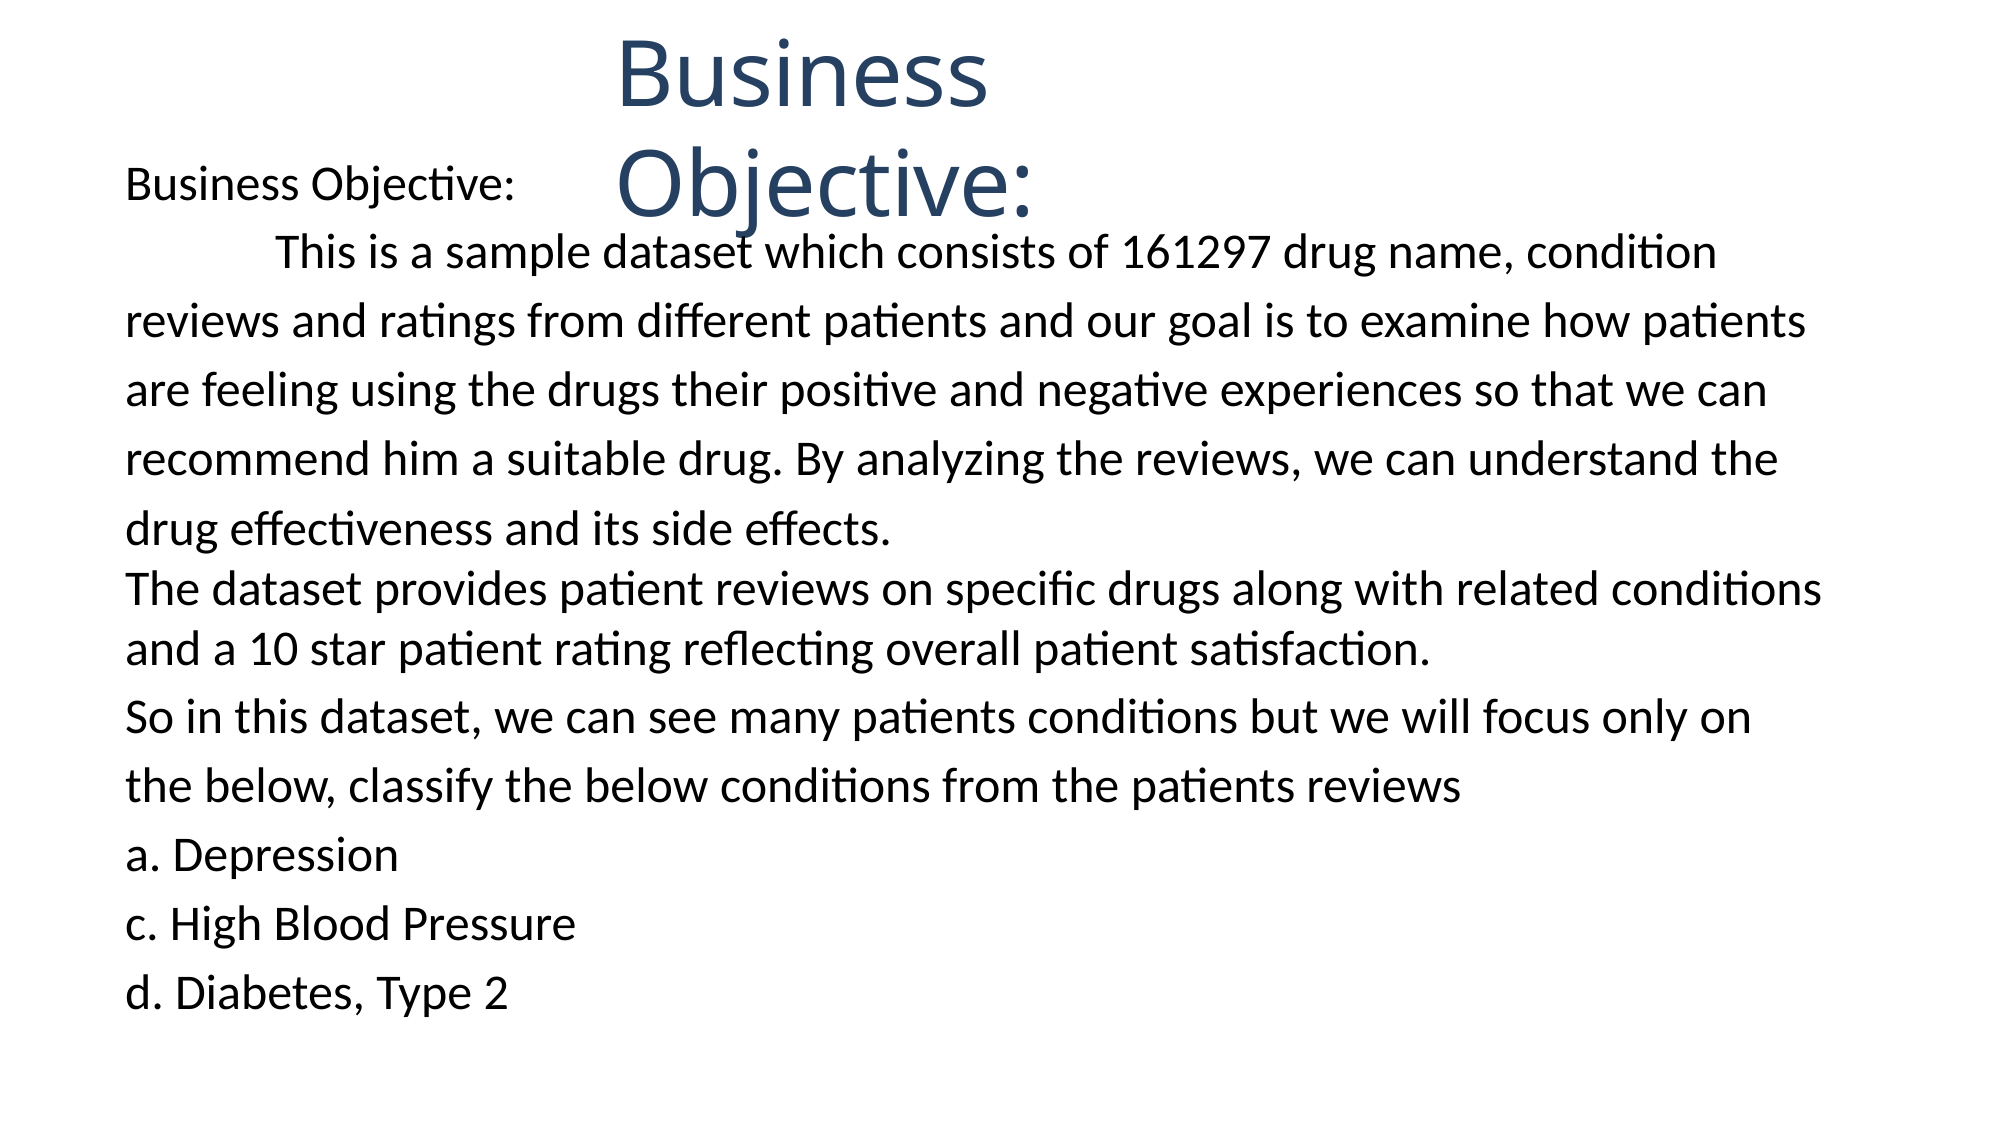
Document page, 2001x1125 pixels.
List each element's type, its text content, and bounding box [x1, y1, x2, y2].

text_box Business Objective: This is a sample dataset which consists of 161297 drug name, condition reviews and ratings from different patients and our goal is to examine how patients are feeling using the drugs their positive and negative experiences so that we can recommend him a suitable drug. By analyzing the reviews, we can understand the drug effectiveness and its side effects. The dataset provides patient reviews on specific drugs along with related conditions and a 10 star patient rating reflecting overall patient satisfaction. So in this dataset, we can see many patients conditions but we will focus only on the below, classify the below conditions from the patients reviews a. Depression c. High Blood Pressure d. Diabetes, Type 2 [124, 125, 1825, 1089]
title Business Objective: [612, 12, 1315, 125]
